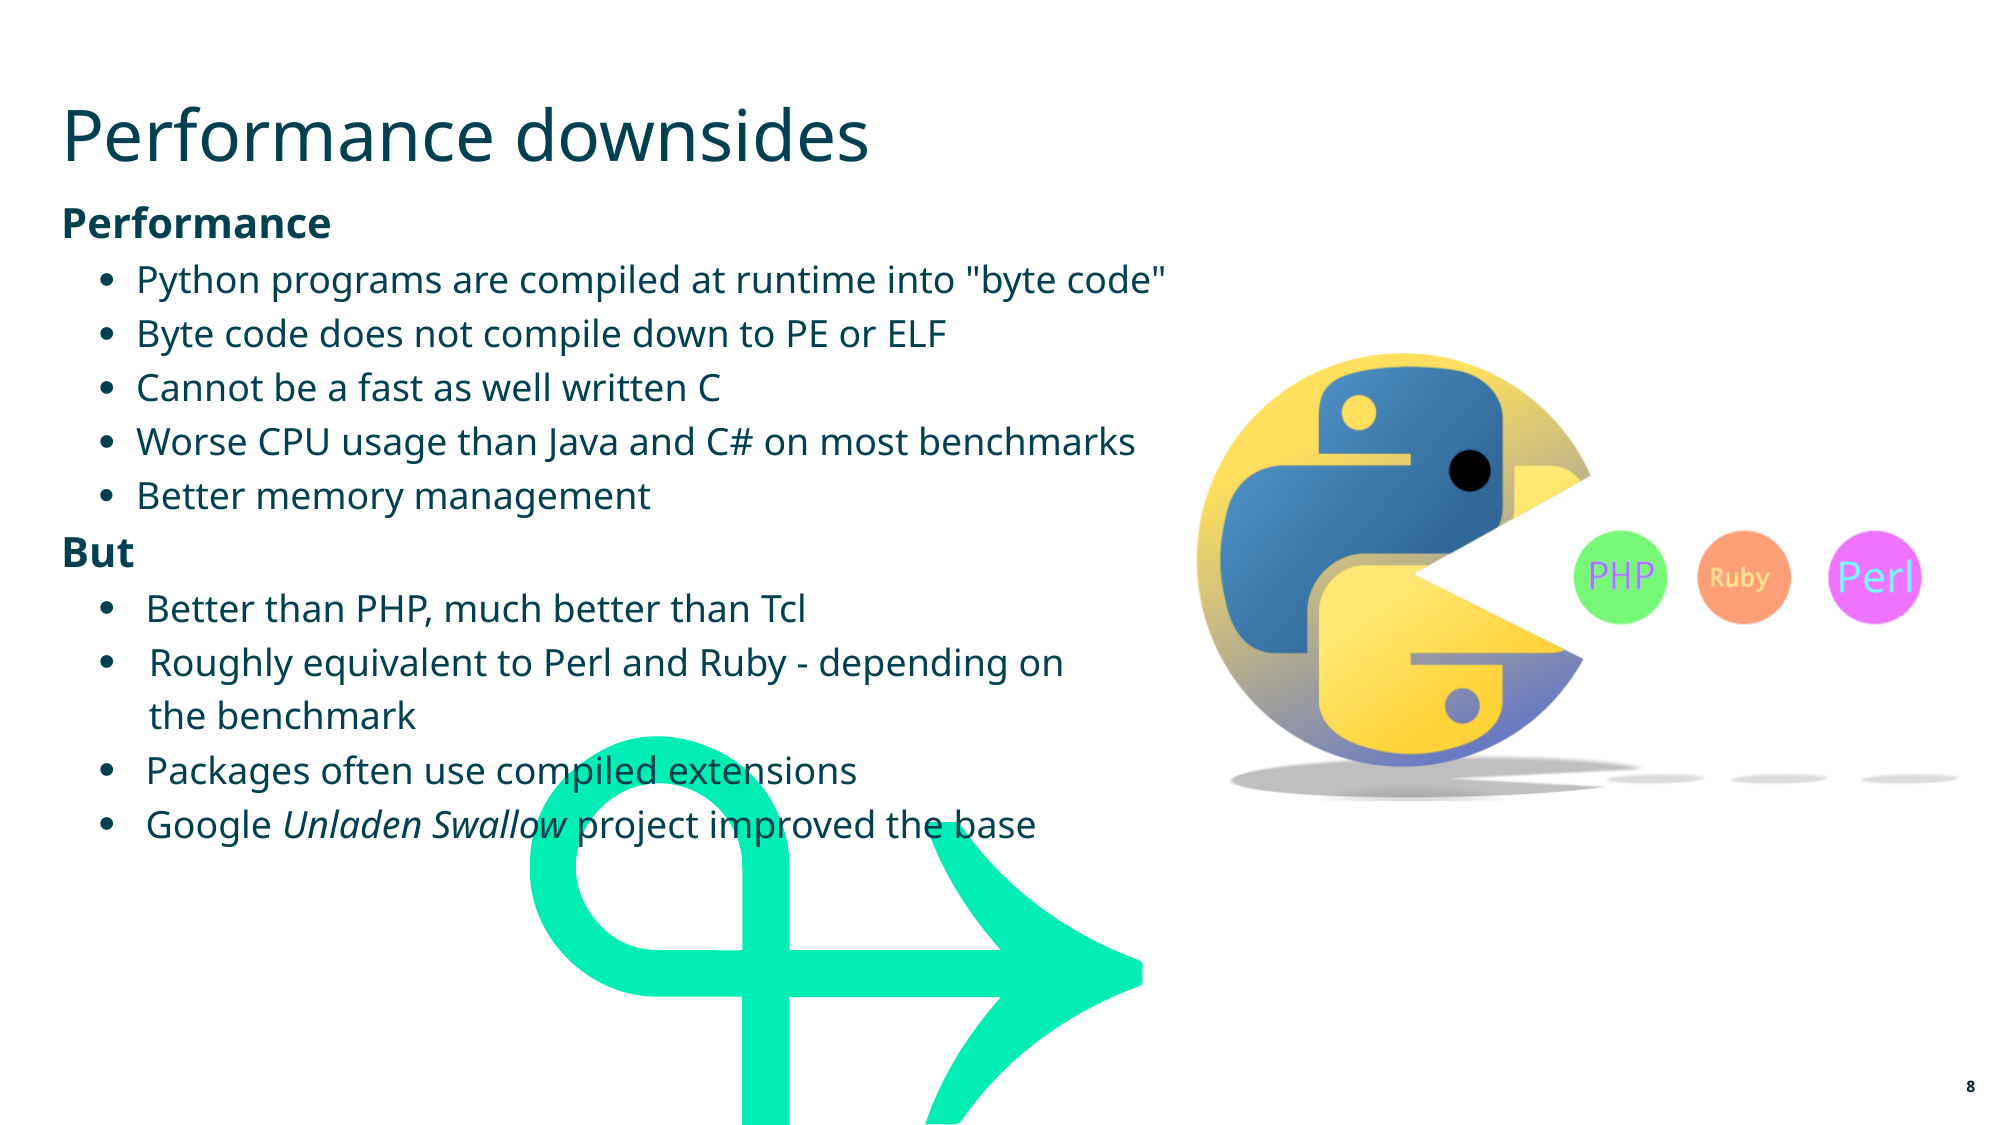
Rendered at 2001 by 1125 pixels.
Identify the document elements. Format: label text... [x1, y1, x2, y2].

picture [1196, 353, 2000, 802]
slide_number 8 [1846, 1068, 1976, 1098]
list Performance downsides [61, 99, 902, 186]
list Performance Python programs are compiled at runtime into "byte code" Byte code does not compile down to PE or ELF Cannot be a fast as well written C Worse CPU usage than Java and C# on most benchmarks Better memory management But Better than PHP, much better than Tcl Roughly equivalent to Perl and Ruby - depending on the benchmark Packages often use compiled extensions Google Unladen Swallow project improved the base [61, 202, 1248, 921]
